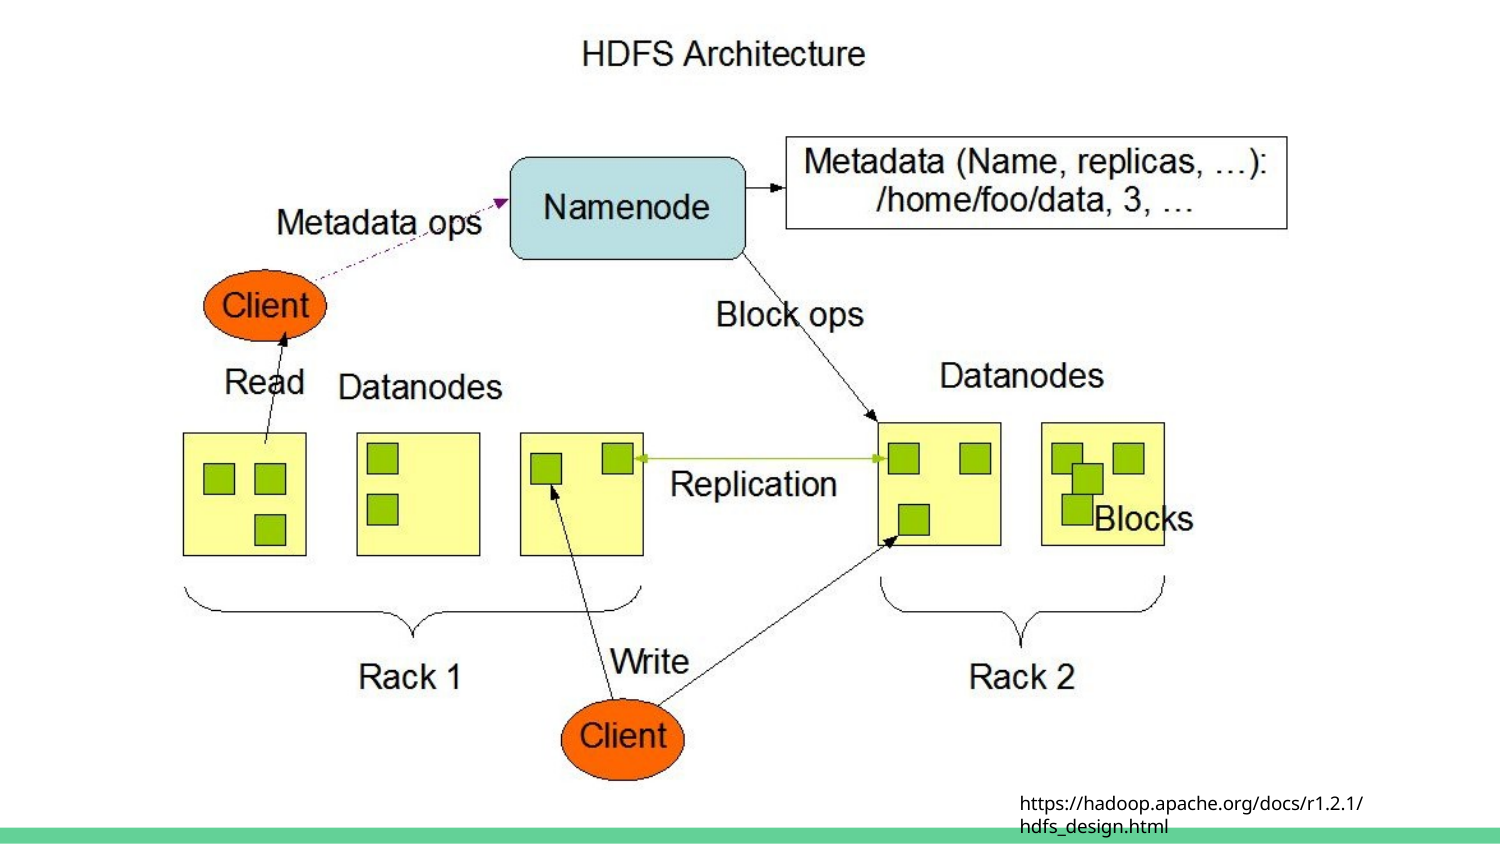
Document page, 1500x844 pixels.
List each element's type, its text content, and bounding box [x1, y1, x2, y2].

text_box https://hadoop.apache.org/docs/r1.2.1/hdfs_design.html [1017, 789, 1485, 837]
picture [174, 23, 1290, 791]
